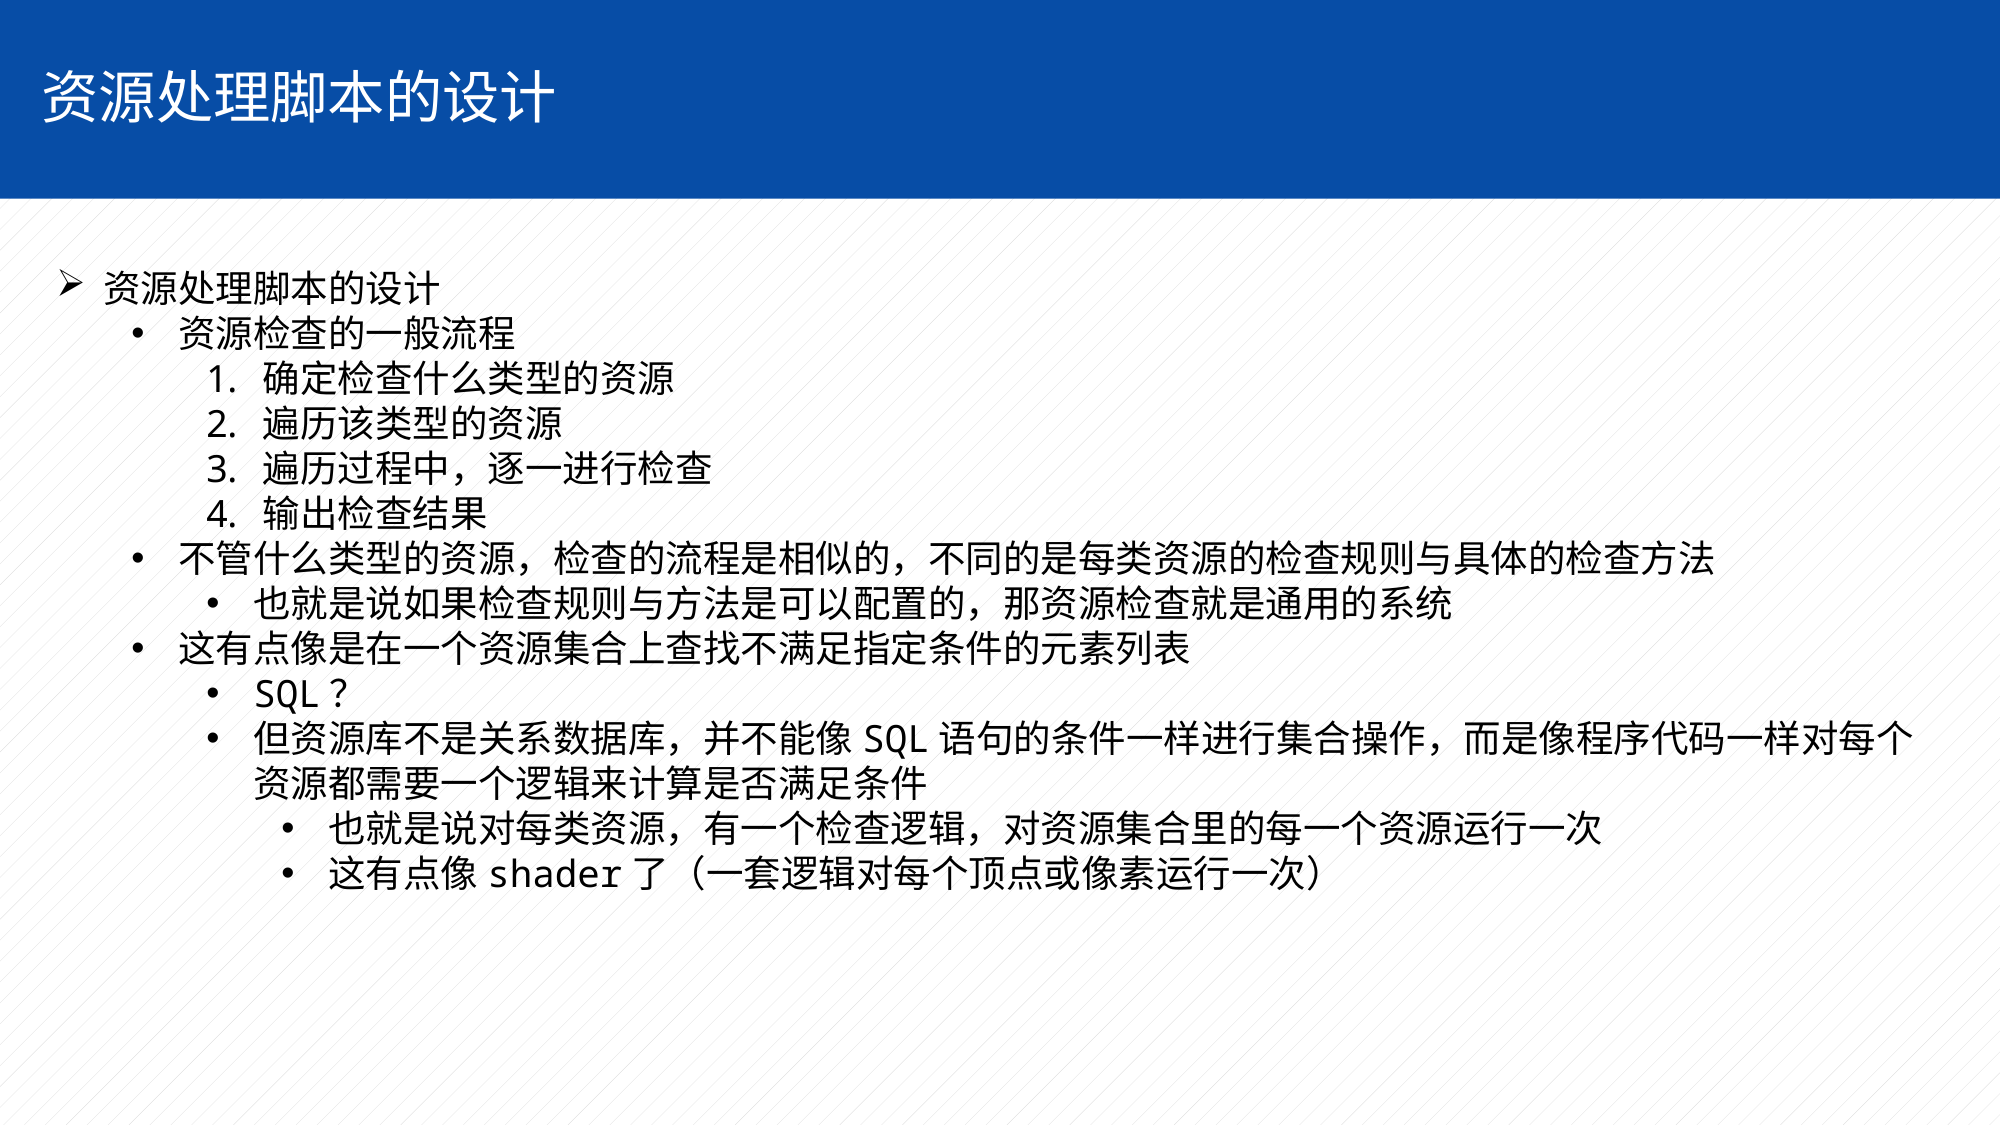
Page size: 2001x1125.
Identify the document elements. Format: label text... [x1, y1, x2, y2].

list 资源处理脚本的设计 [26, 20, 1782, 180]
text_box 资源处理脚本的设计 资源检查的一般流程 确定检查什么类型的资源 遍历该类型的资源 遍历过程中，逐一进行检查 输出检查结果 不管什么类型的资源，检查的流程是相似的，不同的是每类资源的检查规则与具体的检查方法 也就是说如果检查规则与方法是可以配置的，那资源检查就是通用的系统 这有点像是在一个资源集合上查找不满足指定条件的元素列表 SQL？ 但资源库不是关系数据库，并不能像SQL语句的条件一样进行集合操作，而是像程序代码一样对每个资源都需要一个逻辑来计算是否满足条件 也就是说对每类资源，有一个检查逻辑，对资源集合里的每一个资源运行一次 这有点像shader了（一套逻辑对每个顶点或像素运行一次） [41, 257, 1945, 948]
